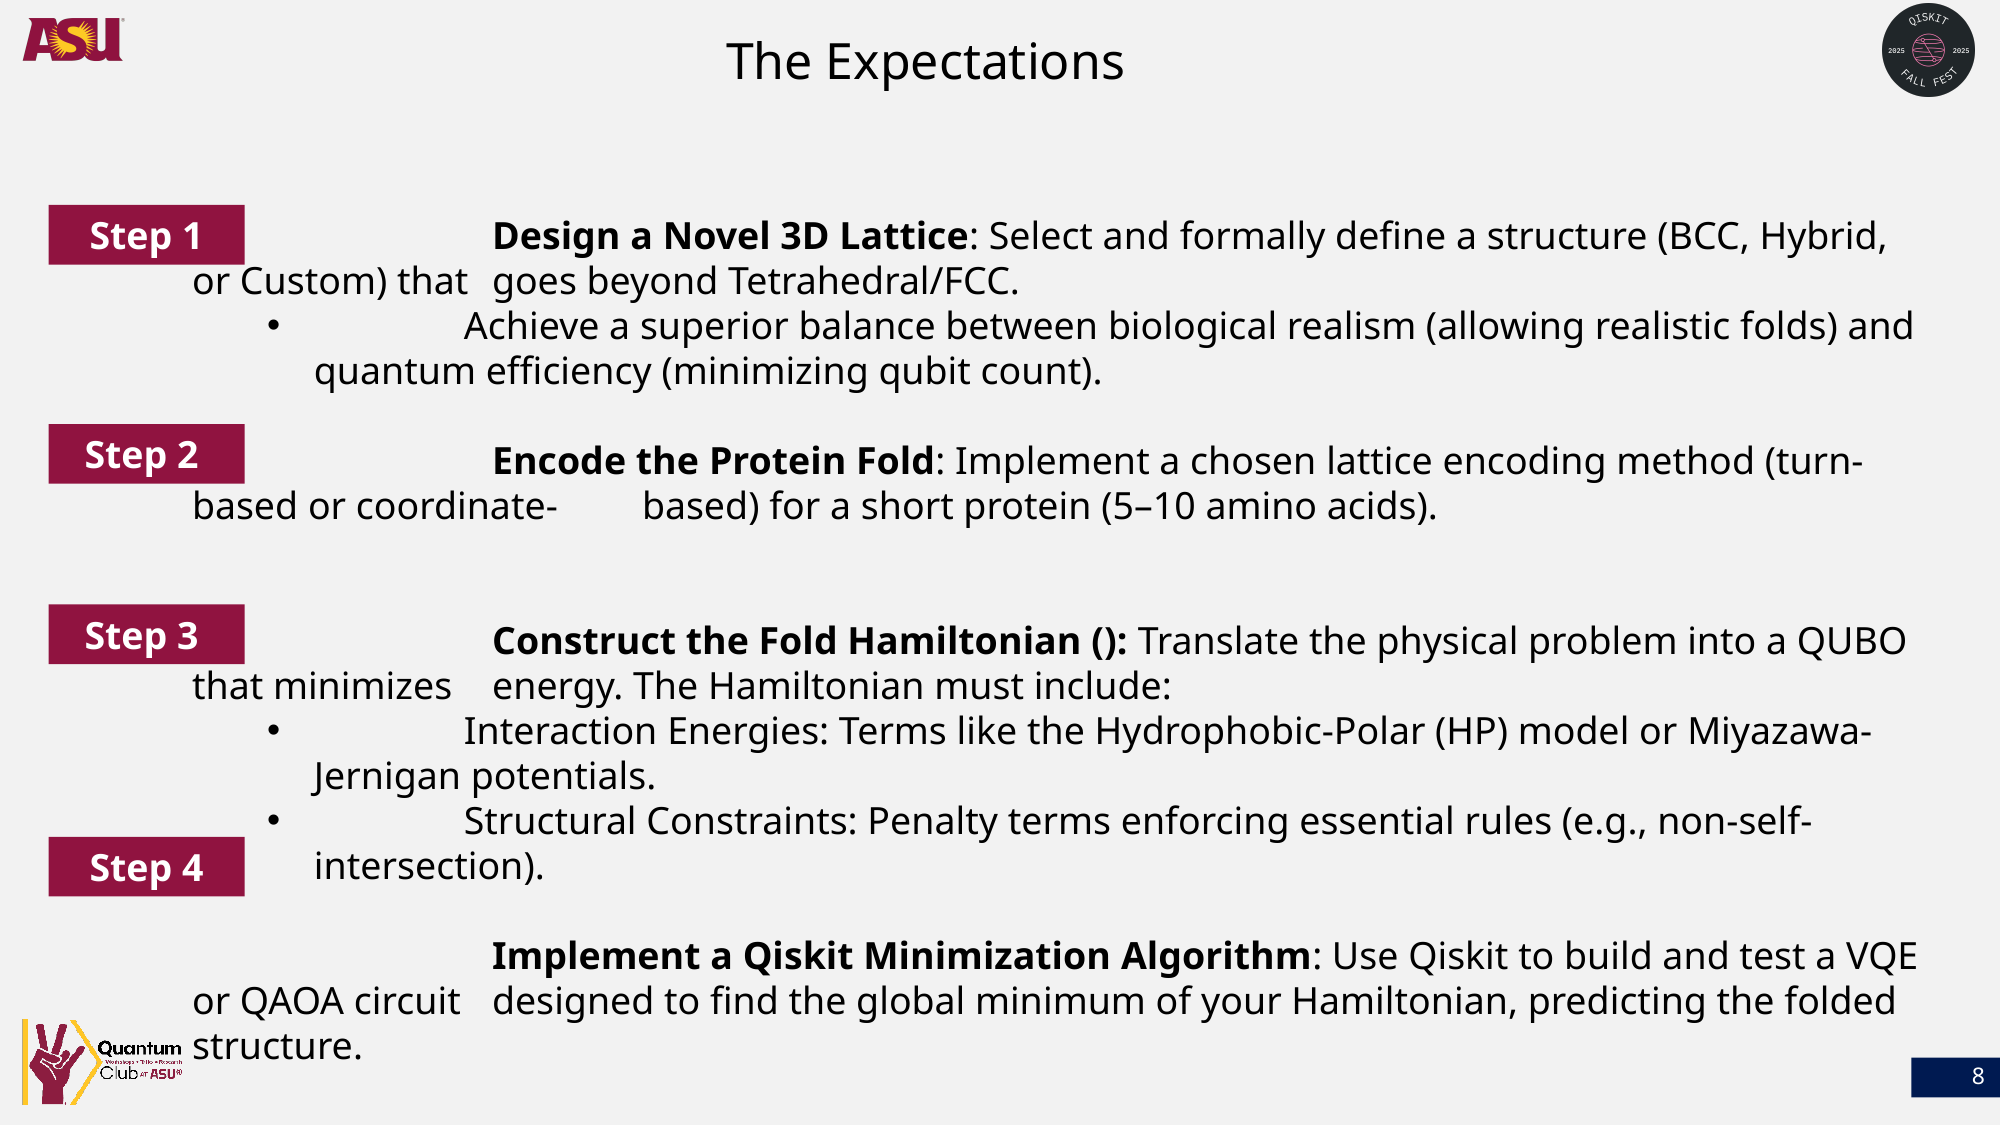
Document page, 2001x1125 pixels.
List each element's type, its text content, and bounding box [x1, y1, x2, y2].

picture [9, 1010, 191, 1113]
text_box Step 3 [48, 604, 245, 665]
text_box Step 1 [48, 204, 245, 265]
picture [1882, 3, 1975, 97]
picture [9, 3, 138, 76]
text_box Step 2 [48, 424, 245, 484]
text_box Step 4 [48, 836, 245, 897]
title The Expectations [465, 24, 1400, 103]
